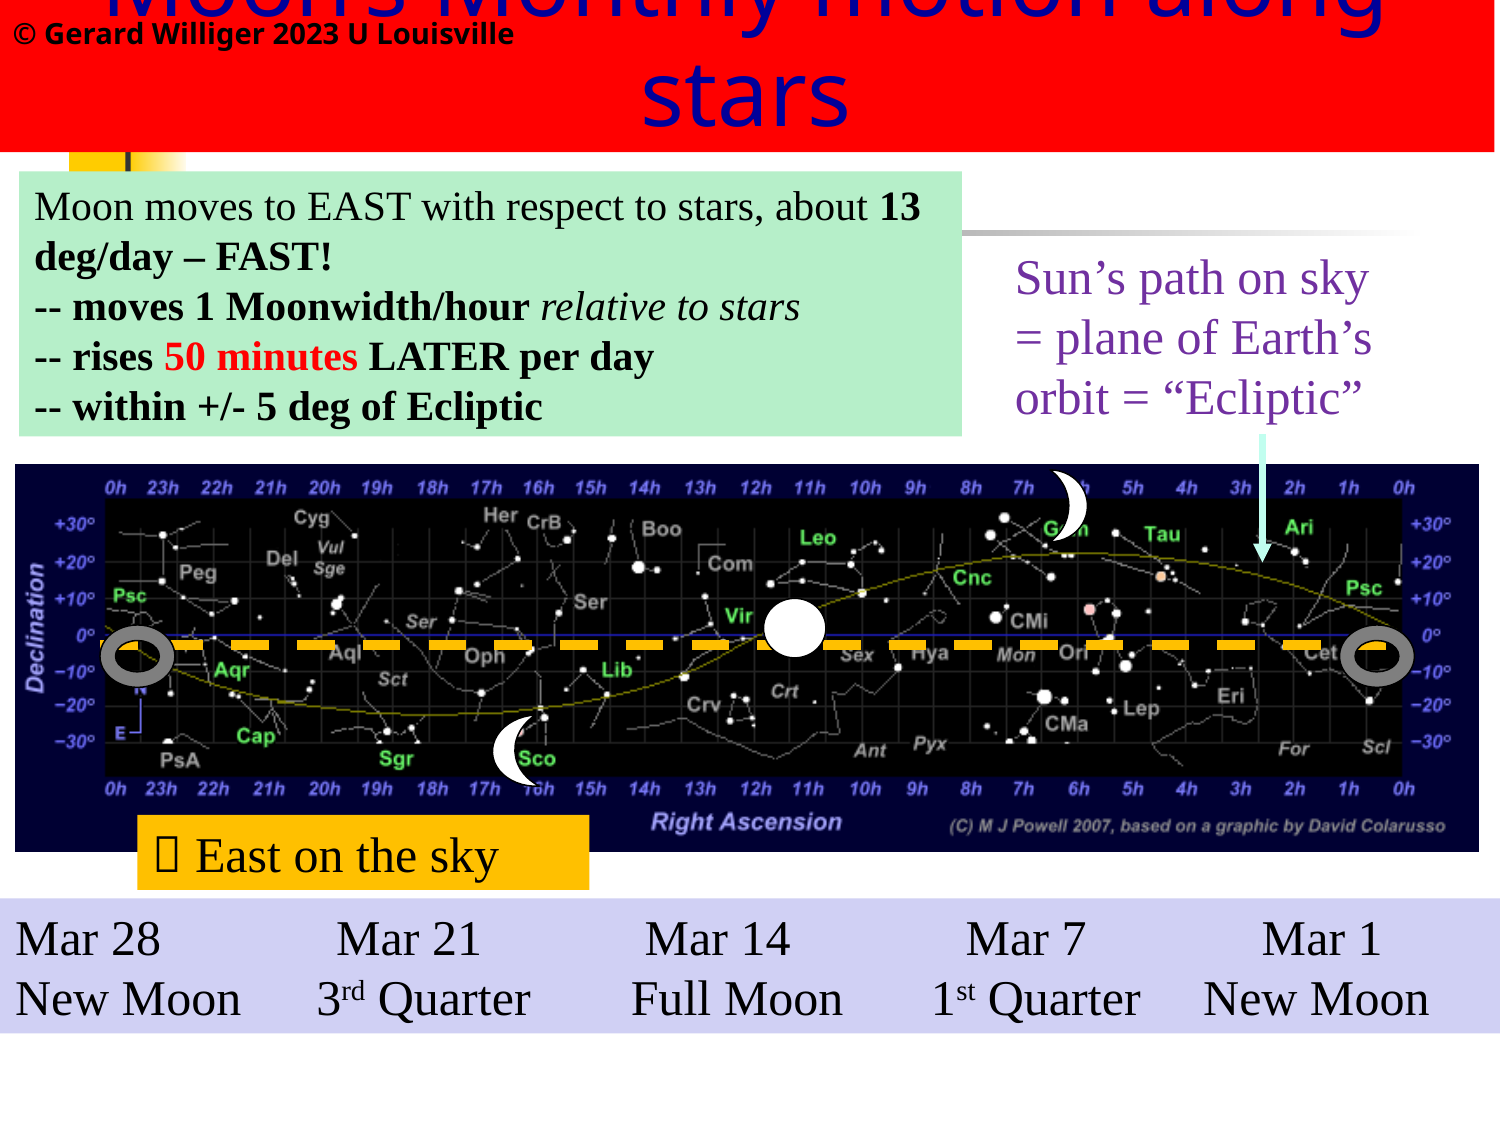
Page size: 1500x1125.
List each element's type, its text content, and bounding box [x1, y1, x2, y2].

text_box  East on the sky [137, 860, 590, 890]
text_box Moon moves to EAST with respect to stars, about 13 deg/day – FAST! -- moves 1 Moonwidth/hour relative to stars -- rises 50 minutes LATER per day -- within +/- 5 deg of Ecliptic [19, 171, 962, 437]
text_box Sun’s path on sky = plane of Earth’s orbit = “Ecliptic” [999, 237, 1413, 433]
text_box © Gerard Williger 2023 U Louisville [0, 0, 552, 66]
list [15, 463, 1479, 852]
text_box Mar 28 Mar 21 Mar 14 Mar 7 Mar 1 New Moon 3rd Quarter Full Moon 1st Quarter New Moon [0, 898, 1500, 1034]
title Moon’s Monthly motion along stars [0, 0, 1495, 153]
